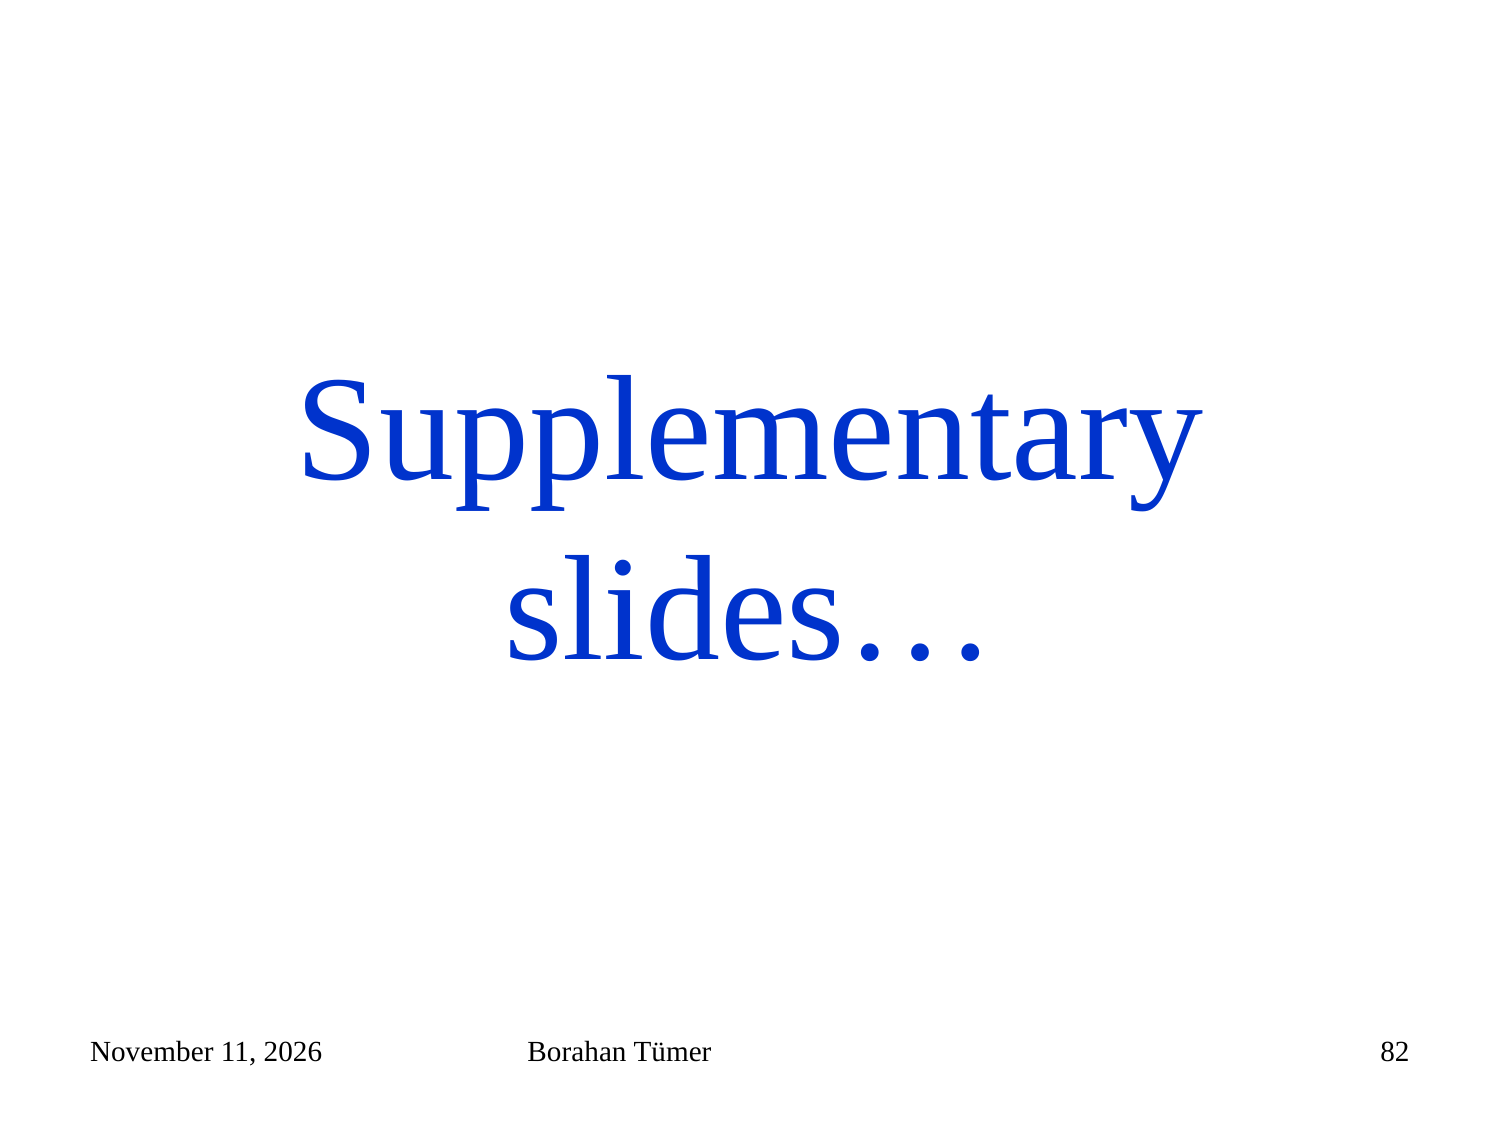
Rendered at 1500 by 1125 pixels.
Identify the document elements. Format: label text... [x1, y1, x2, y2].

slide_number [75, 1024, 425, 1103]
slide_number 82 [1074, 1024, 1425, 1103]
title Supplementary slides… [75, 338, 1425, 681]
footer Borahan Tümer [512, 1024, 988, 1103]
